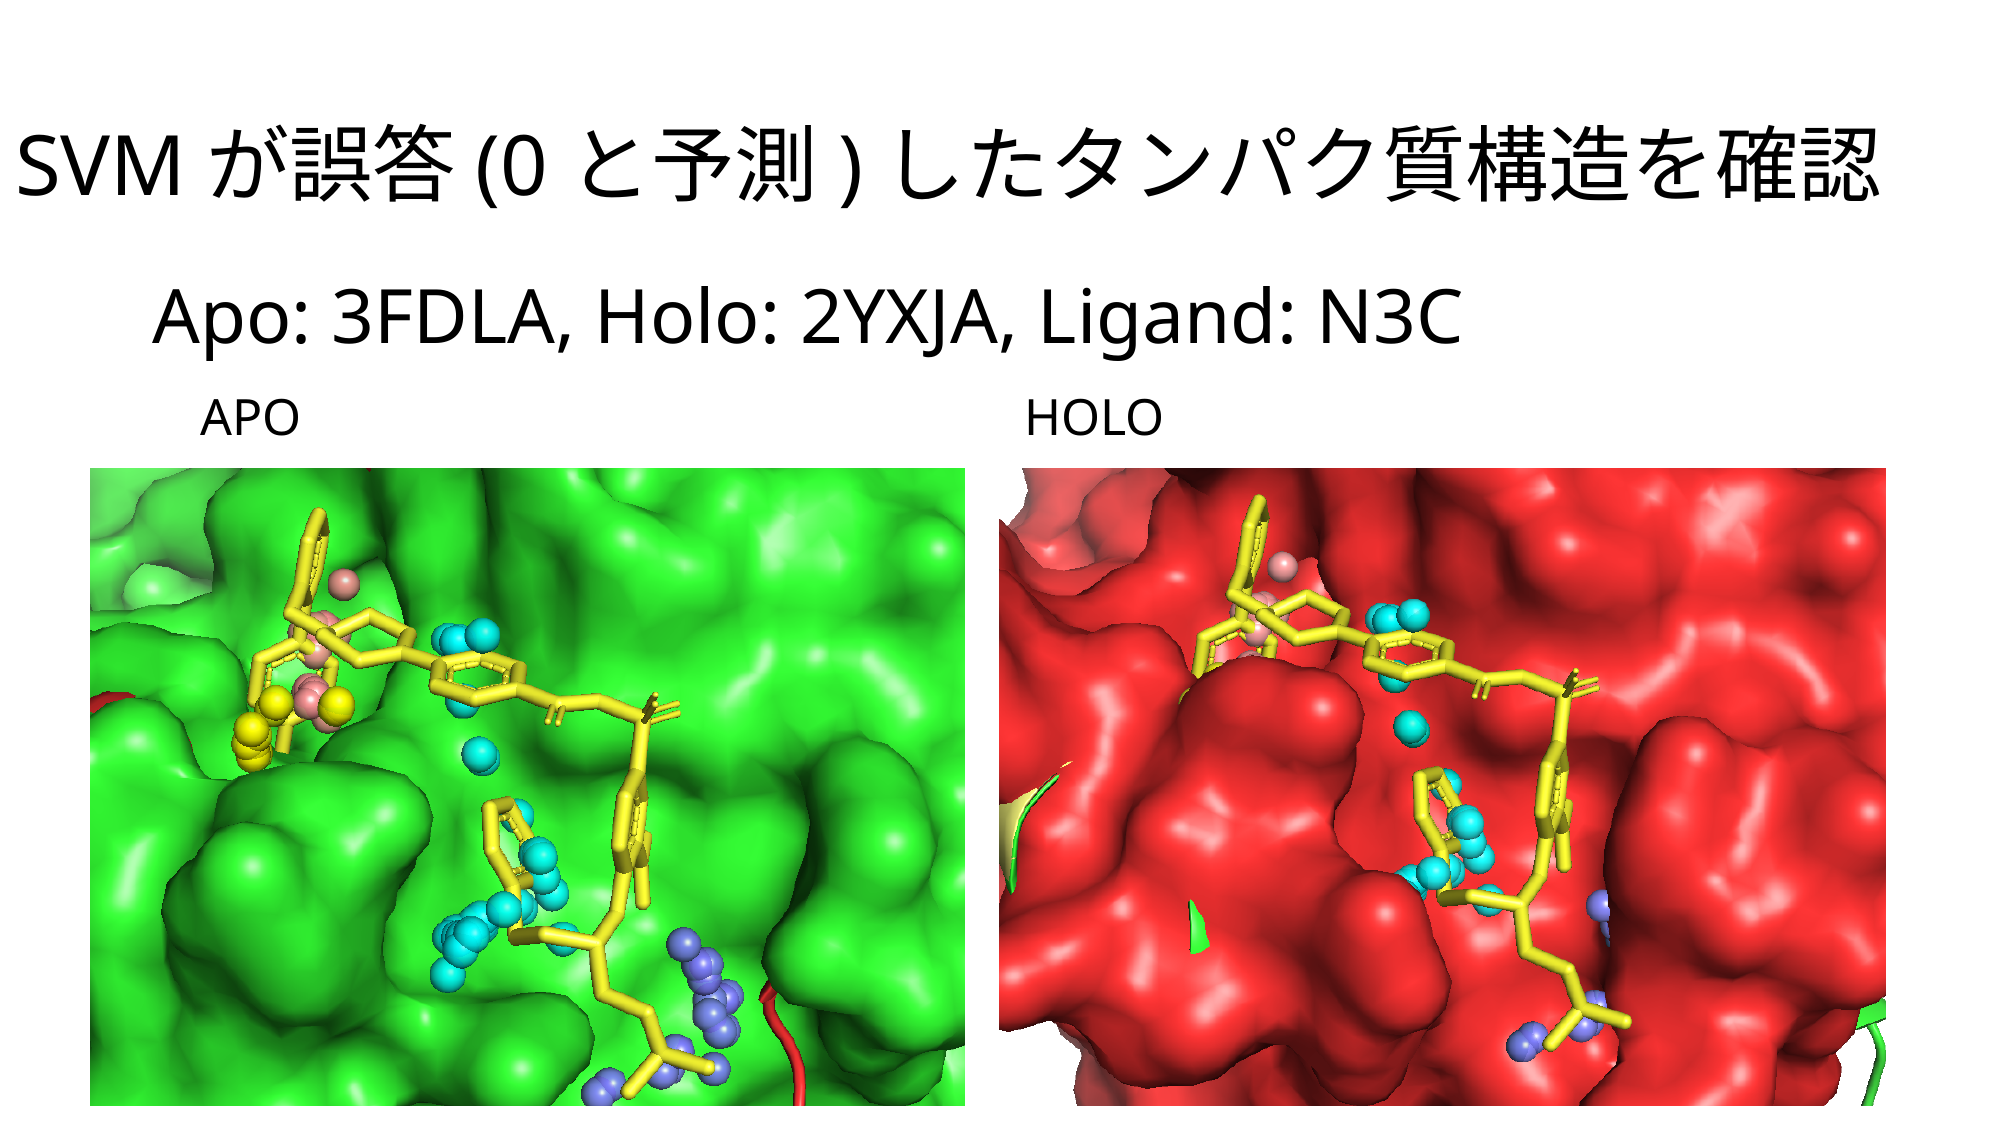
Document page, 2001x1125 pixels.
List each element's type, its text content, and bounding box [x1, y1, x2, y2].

title Apo: 3FDLA, Holo: 2YXJA, Ligand: N3C [137, 210, 1863, 429]
text_box HOLO [1009, 429, 1180, 453]
text_box SVMが誤答(0と予測)したタンパク質構造を確認 [0, 59, 1981, 278]
picture [999, 468, 1886, 1107]
picture [90, 468, 965, 1107]
text_box APO [185, 429, 317, 453]
